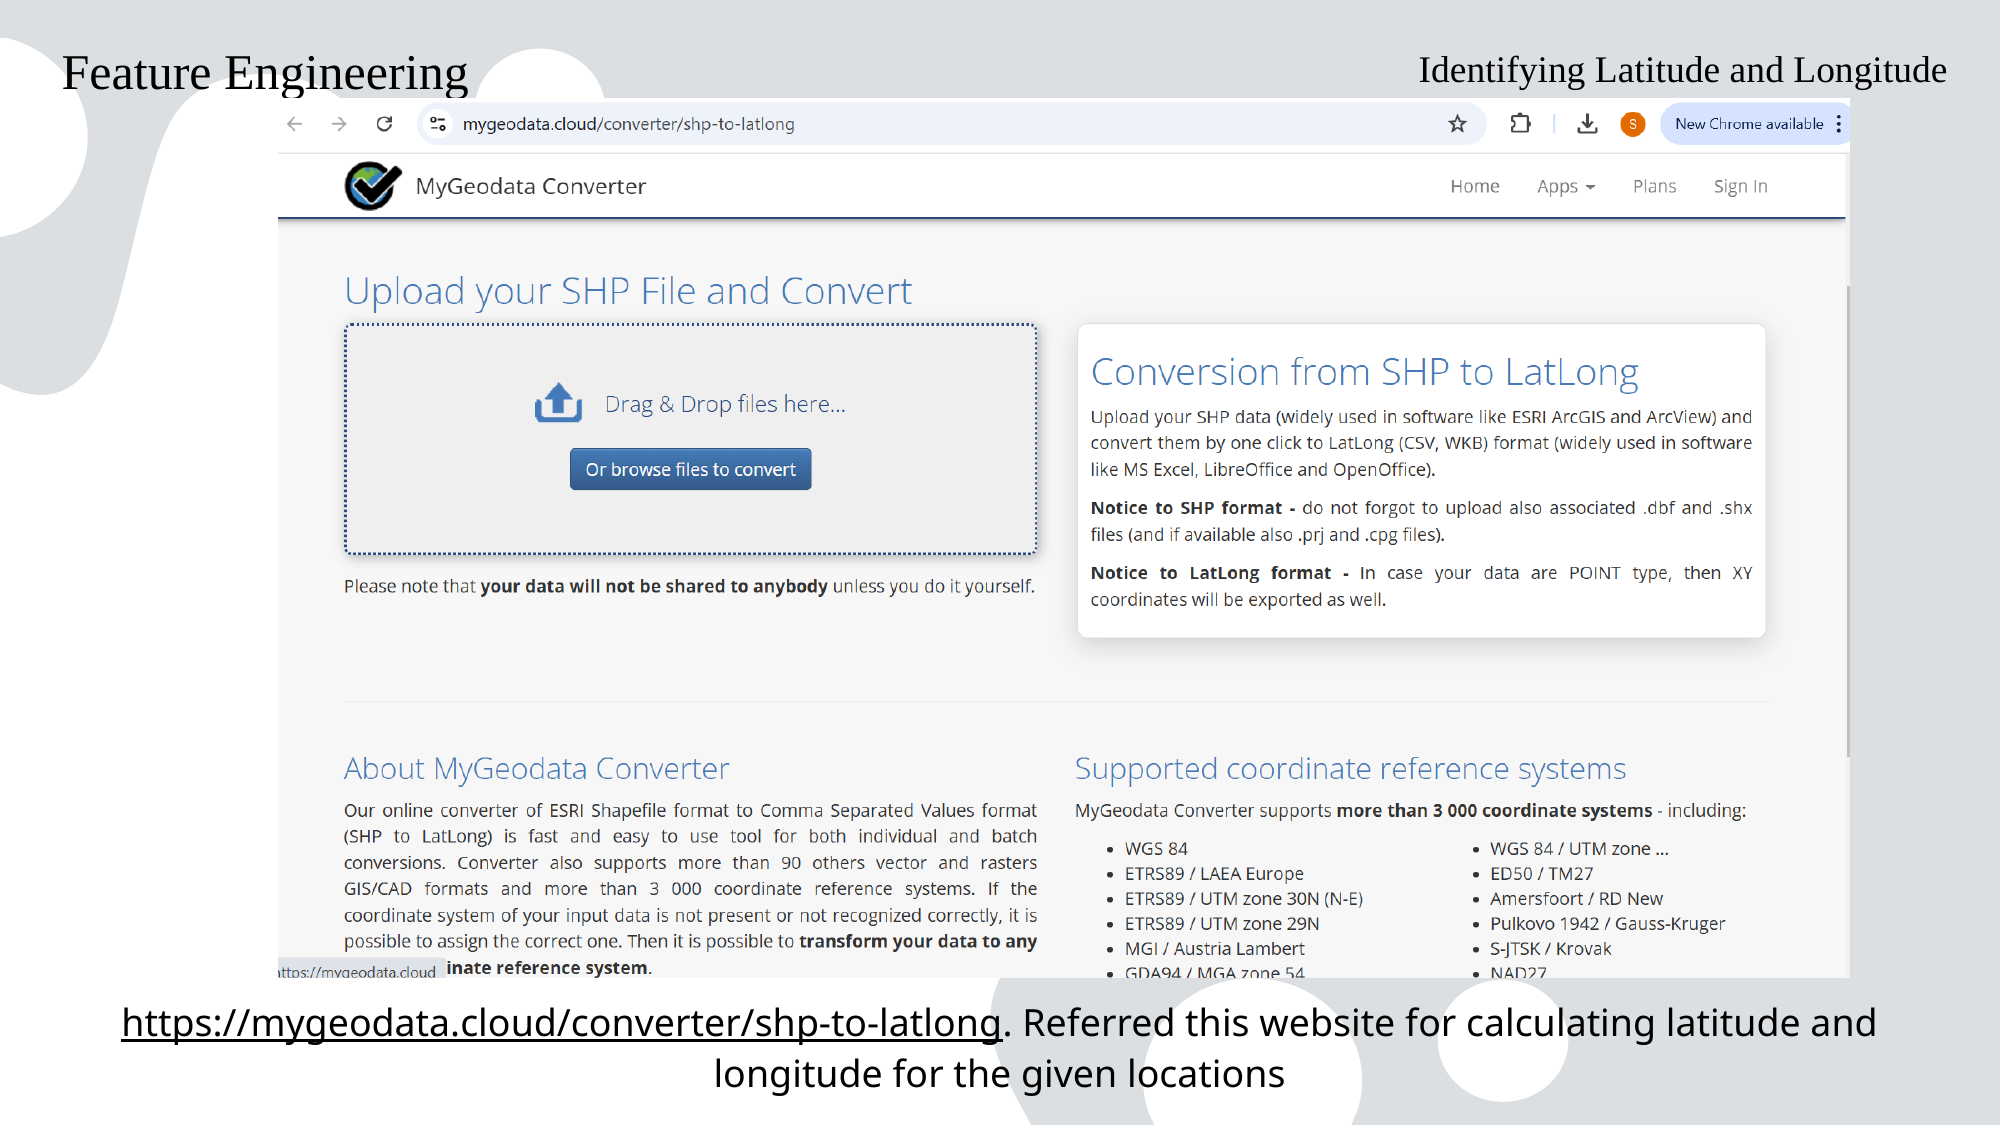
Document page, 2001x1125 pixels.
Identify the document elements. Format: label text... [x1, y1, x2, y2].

text_box https://mygeodata.cloud/converter/shp-to-latlong. Referred this website for calculating latitude and longitude for the given locations [22, 991, 1978, 1102]
picture [278, 98, 1850, 978]
text_box Identifying Latitude and Longitude [1403, 37, 1972, 98]
text_box Feature Engineering [46, 32, 485, 107]
